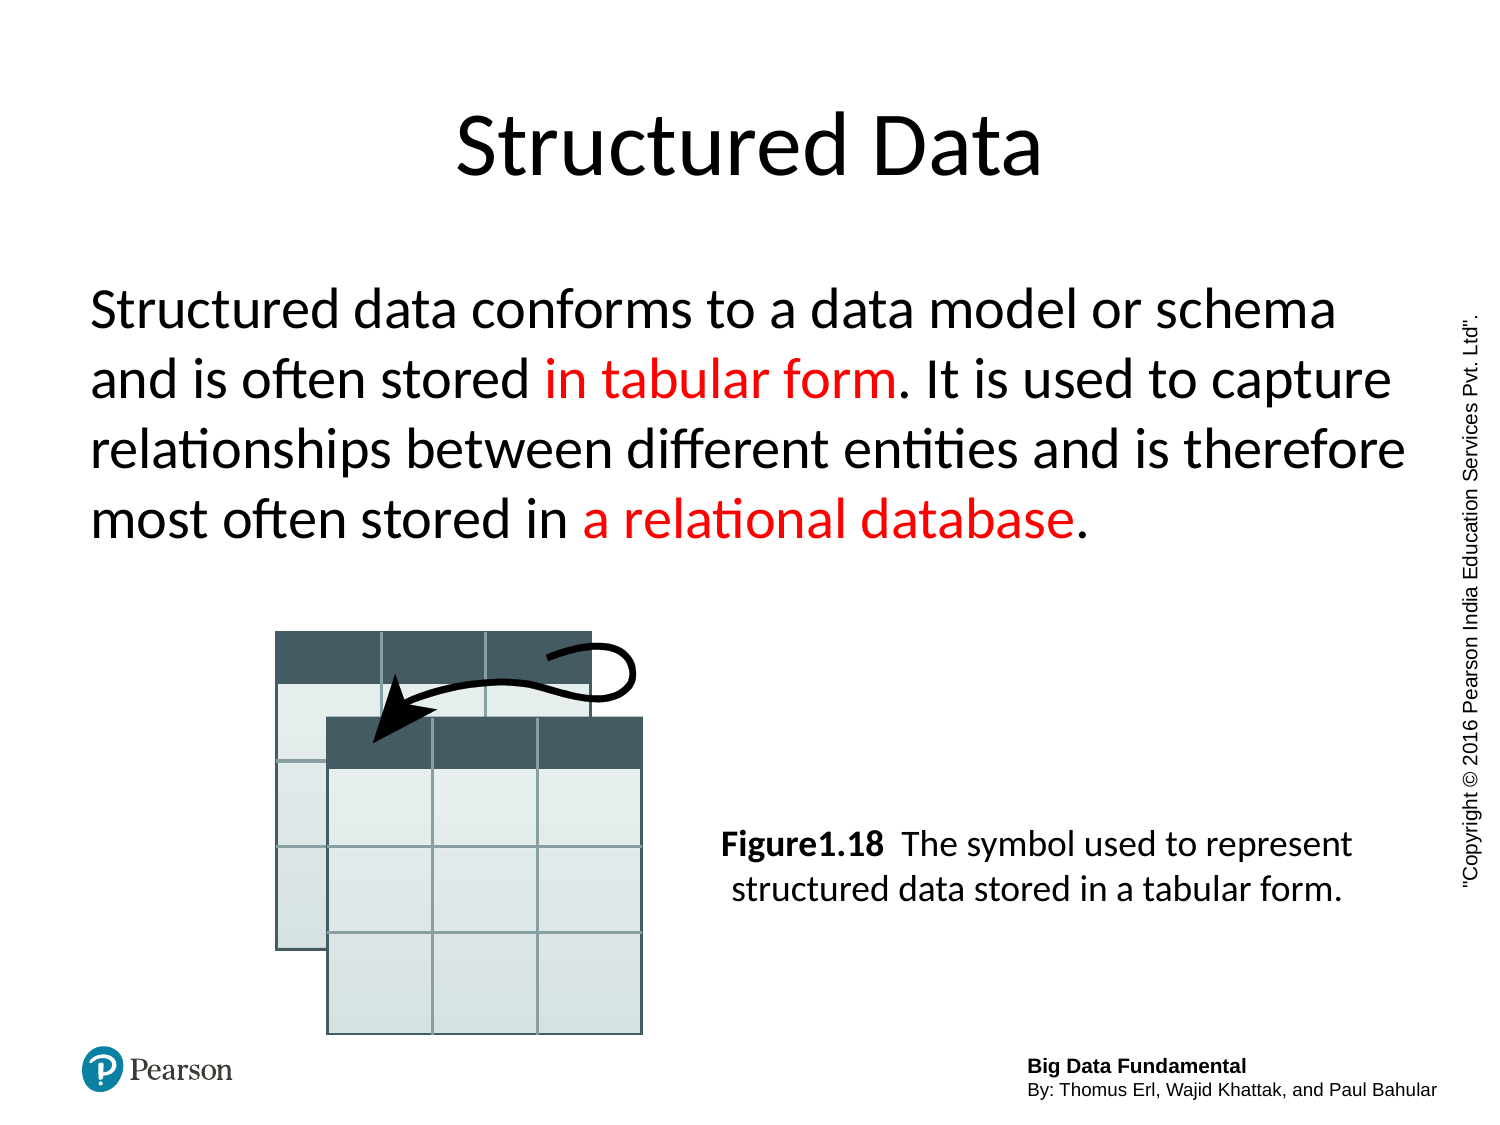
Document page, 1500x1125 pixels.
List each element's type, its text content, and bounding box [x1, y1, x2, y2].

text_box Figure1.18 The symbol used to represent structured data stored in a tabular form. [654, 770, 1500, 958]
title Structured Data [75, 45, 1425, 233]
list Structured data conforms to a data model or schema and is often stored in tabular form. It is used to capture relationships between different entities and is therefore most often stored in a relational database. [75, 262, 1425, 1005]
picture [274, 630, 651, 1036]
